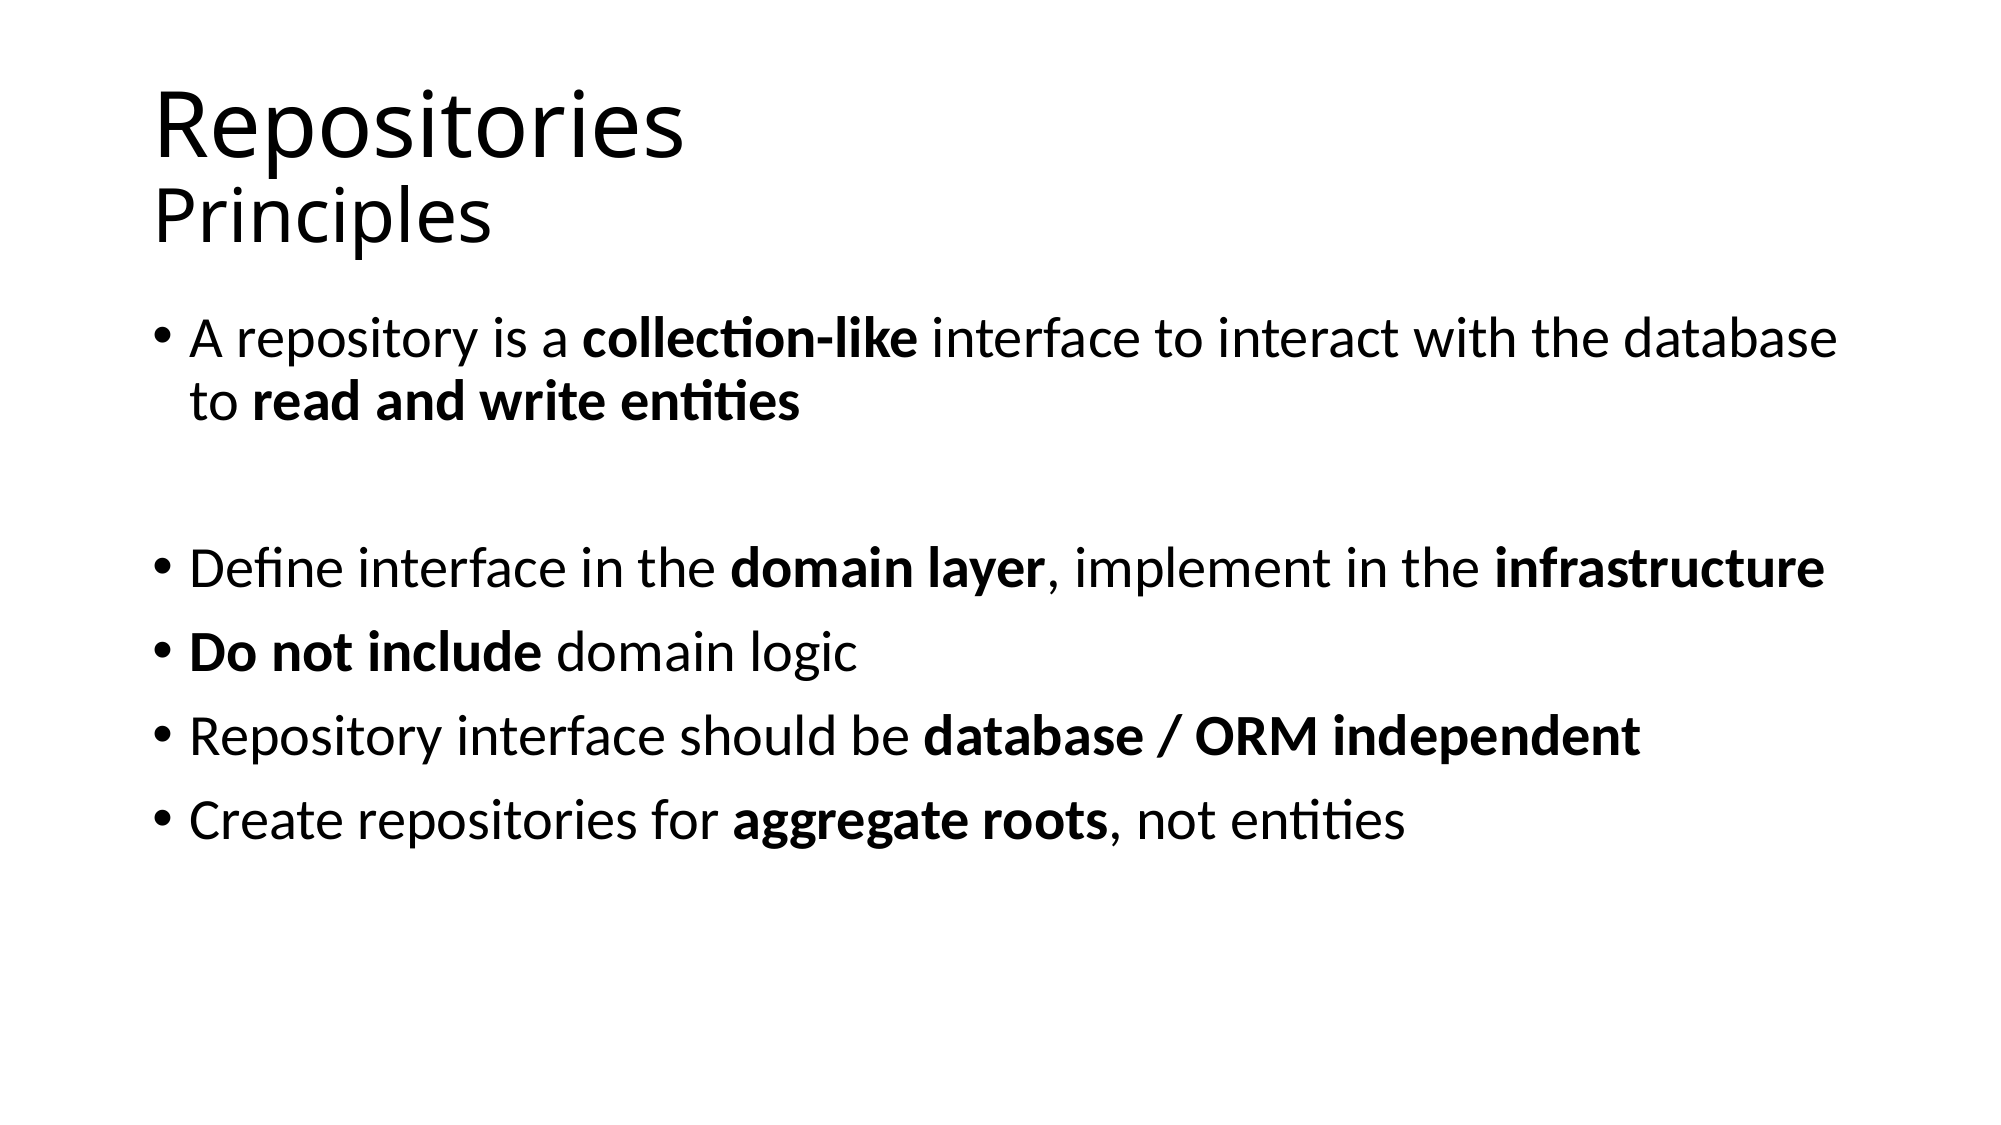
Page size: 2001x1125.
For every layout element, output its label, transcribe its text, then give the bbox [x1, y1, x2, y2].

title Repositories Principles [137, 59, 1863, 278]
list A repository is a collection-like interface to interact with the database to read and write entities Define interface in the domain layer, implement in the infrastructure Do not include domain logic Repository interface should be database / ORM independent Create repositories for aggregate roots, not entities [137, 299, 1863, 1014]
